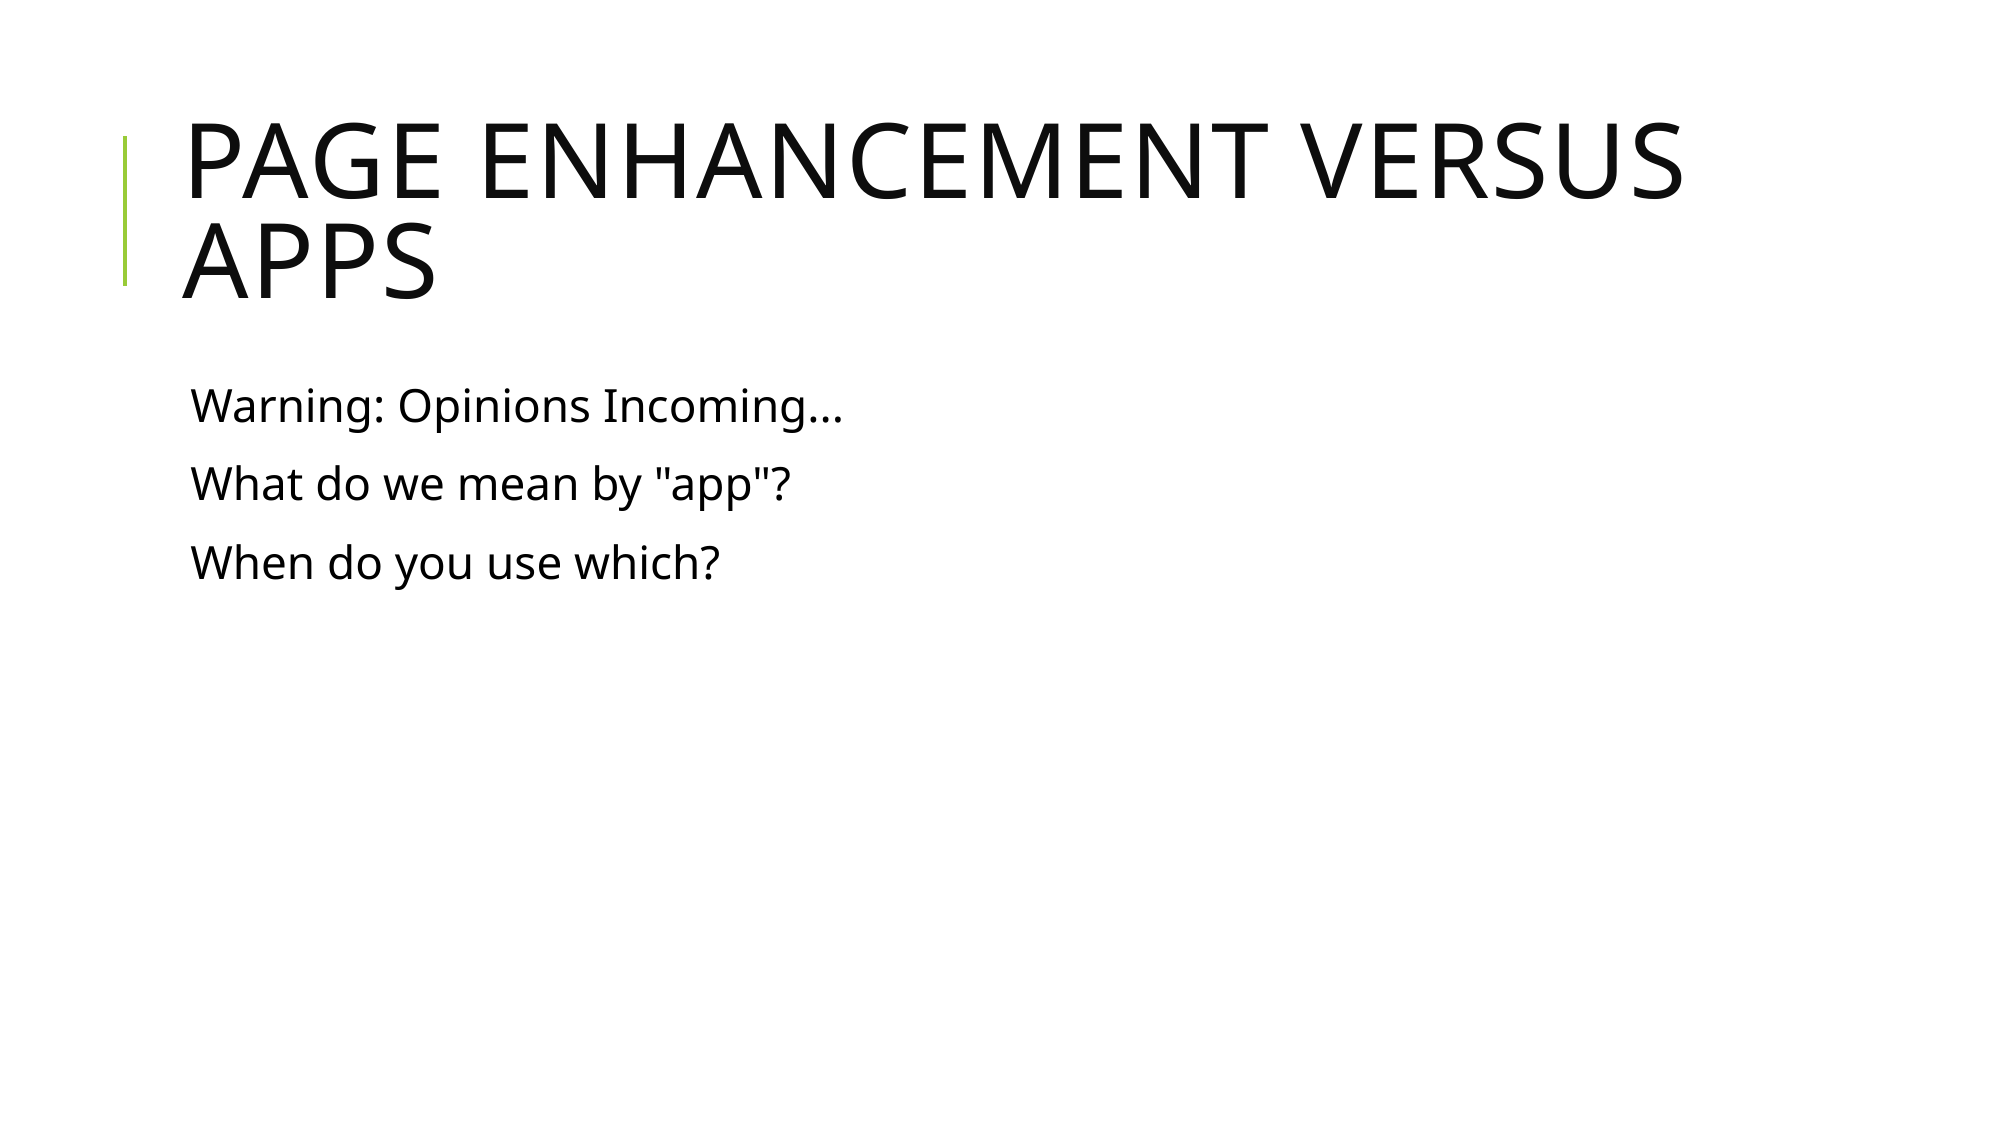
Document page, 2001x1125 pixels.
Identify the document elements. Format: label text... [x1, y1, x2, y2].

title Page Enhancement versus Apps [168, 96, 1763, 342]
list Warning: Opinions Incoming... What do we mean by "app"? When do you use which? [168, 375, 1763, 1035]
